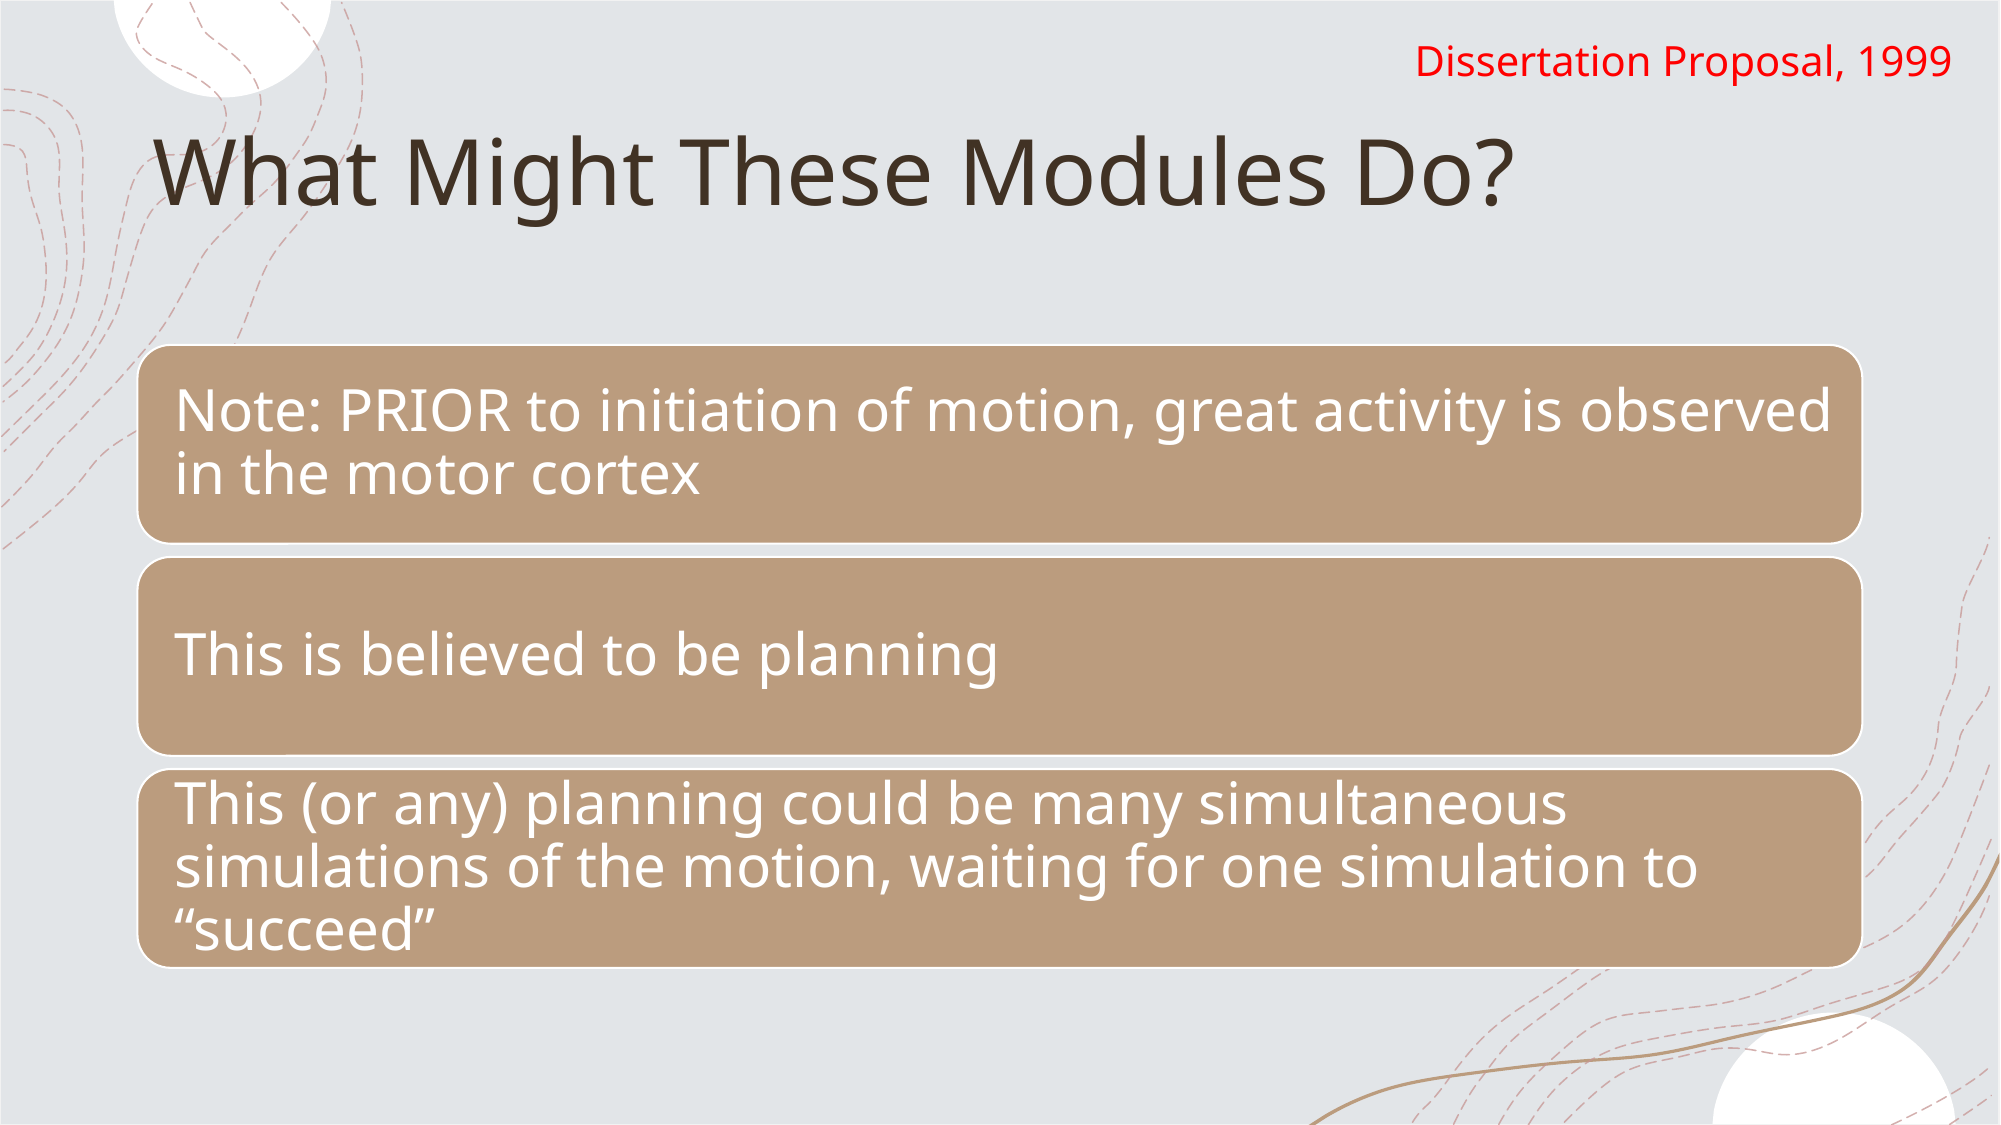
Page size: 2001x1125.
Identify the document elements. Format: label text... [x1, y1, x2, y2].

title What Might These Modules Do? [137, 59, 1863, 278]
text_box Dissertation Proposal, 1999 [1399, 27, 1968, 92]
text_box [137, 299, 1863, 1014]
